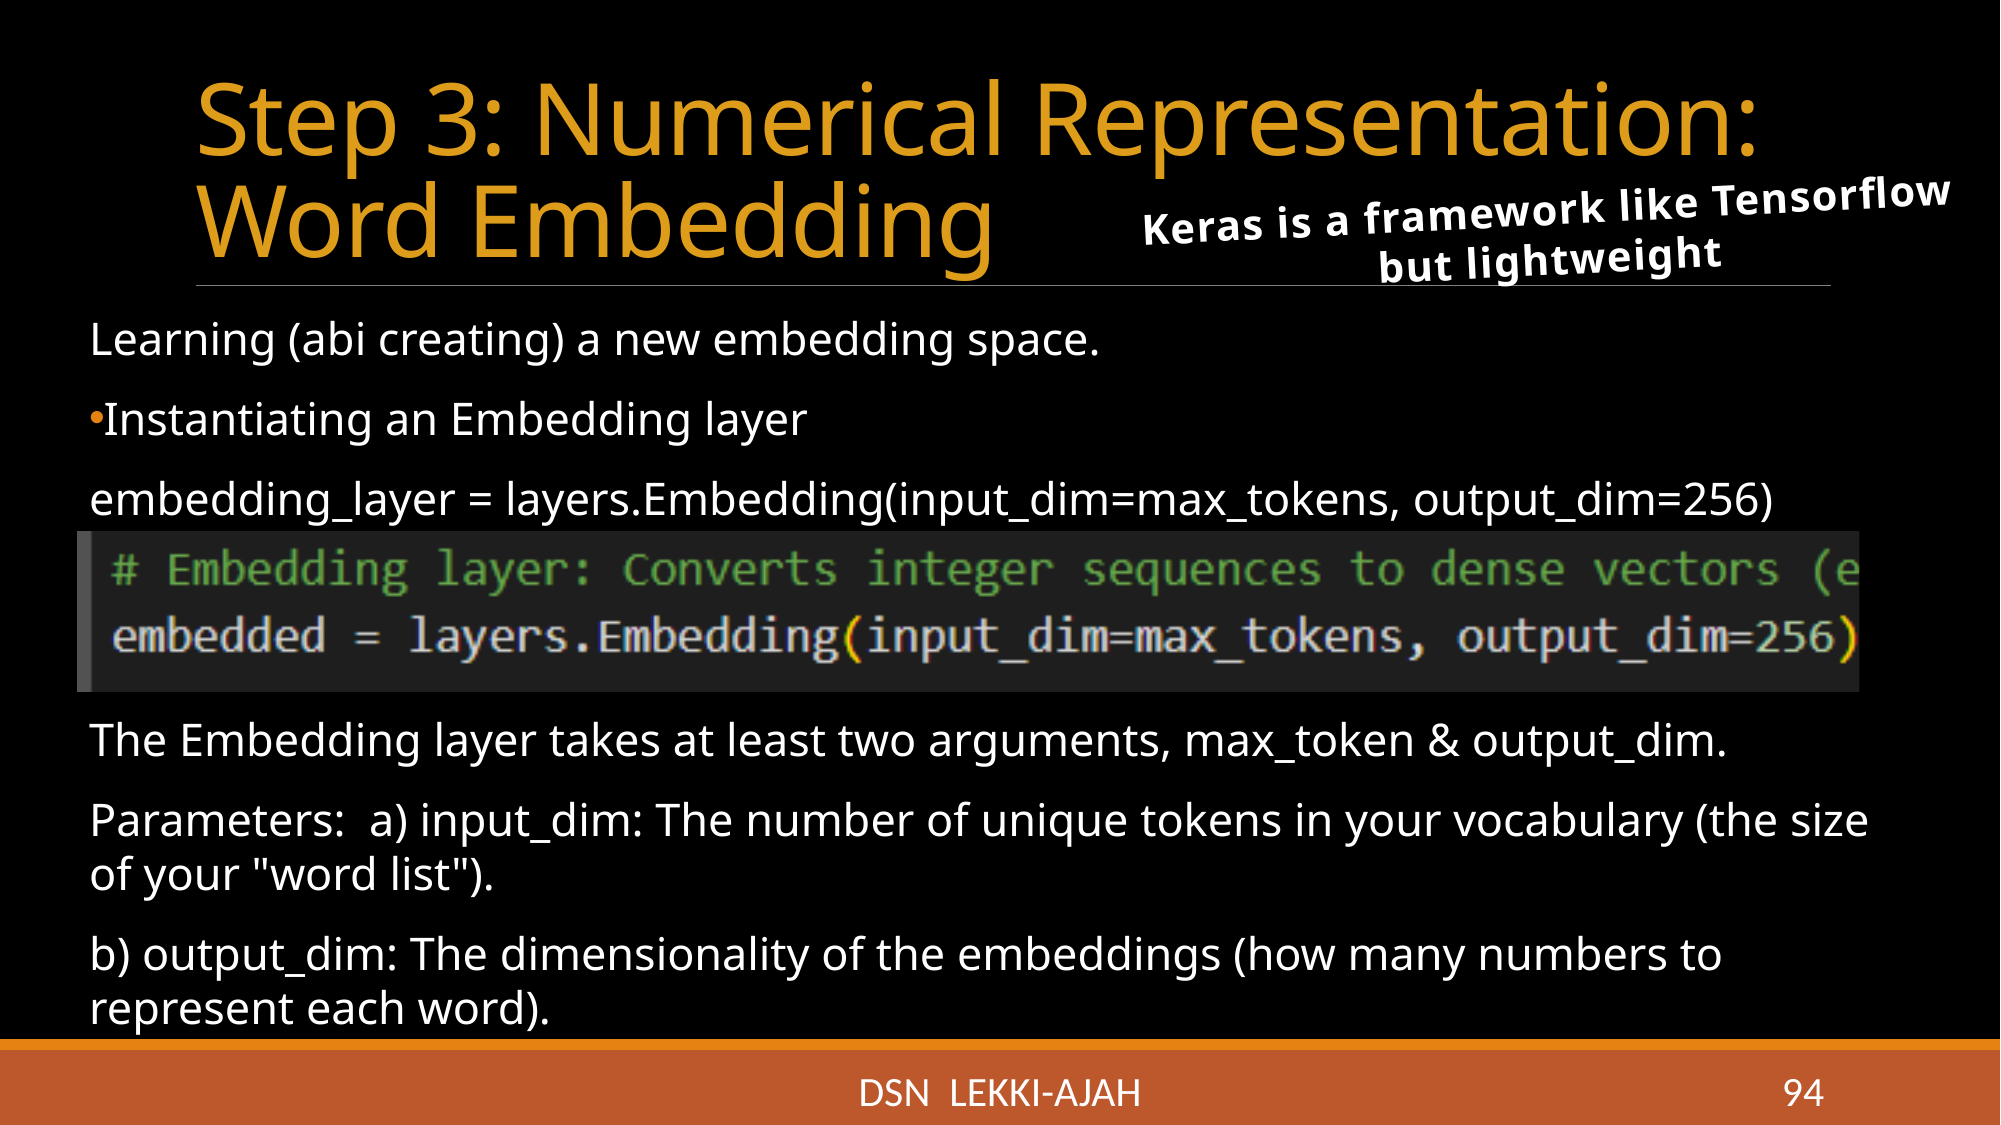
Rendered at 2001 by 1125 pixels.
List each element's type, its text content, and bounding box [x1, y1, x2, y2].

text_box [277, 919, 933, 1054]
title Step 3: Numerical Representation: Word Embedding [180, 47, 1830, 285]
footer DSN LEKKI-AJAH [604, 1059, 1396, 1120]
picture [76, 530, 1860, 692]
slide_number 94 [1624, 1059, 1840, 1120]
list Learning (abi creating) a new embedding space. Instantiating an Embedding layer embedding_layer = layers.Embedding(input_dim=max_tokens, output_dim=256) The Embedding layer takes at least two arguments, max_token & output_dim. Parameters: a) input_dim: The number of unique tokens in your vocabulary (the size of your "word list"). b) output_dim: The dimensionality of the embeddings (how many numbers to represent each word). [89, 302, 1891, 1054]
text_box Keras is a framework like Tensorflow but lightweight [1111, 154, 1986, 313]
